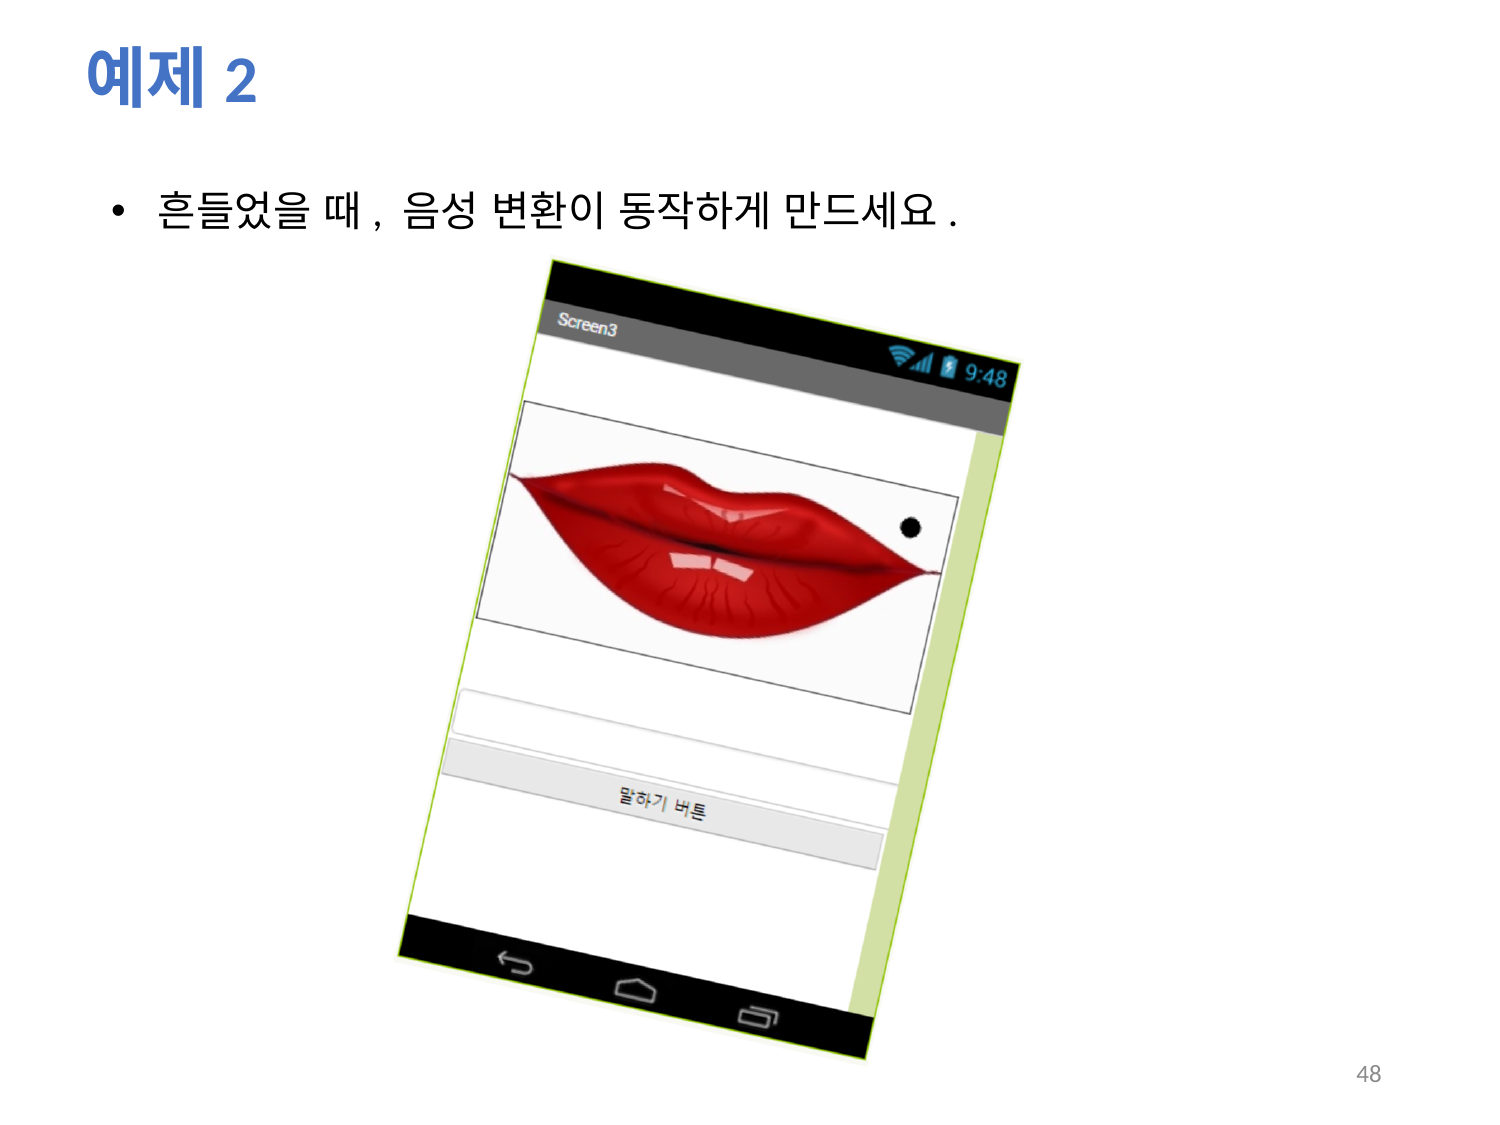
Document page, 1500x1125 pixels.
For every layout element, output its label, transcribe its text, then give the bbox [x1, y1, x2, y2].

picture [394, 255, 1024, 1066]
slide_number 48 [1059, 1042, 1397, 1103]
text_box 예제2 [70, 27, 1215, 123]
text_box 흔들었을 때, 음성 변환이 동작하게 만드세요. [96, 177, 1500, 243]
